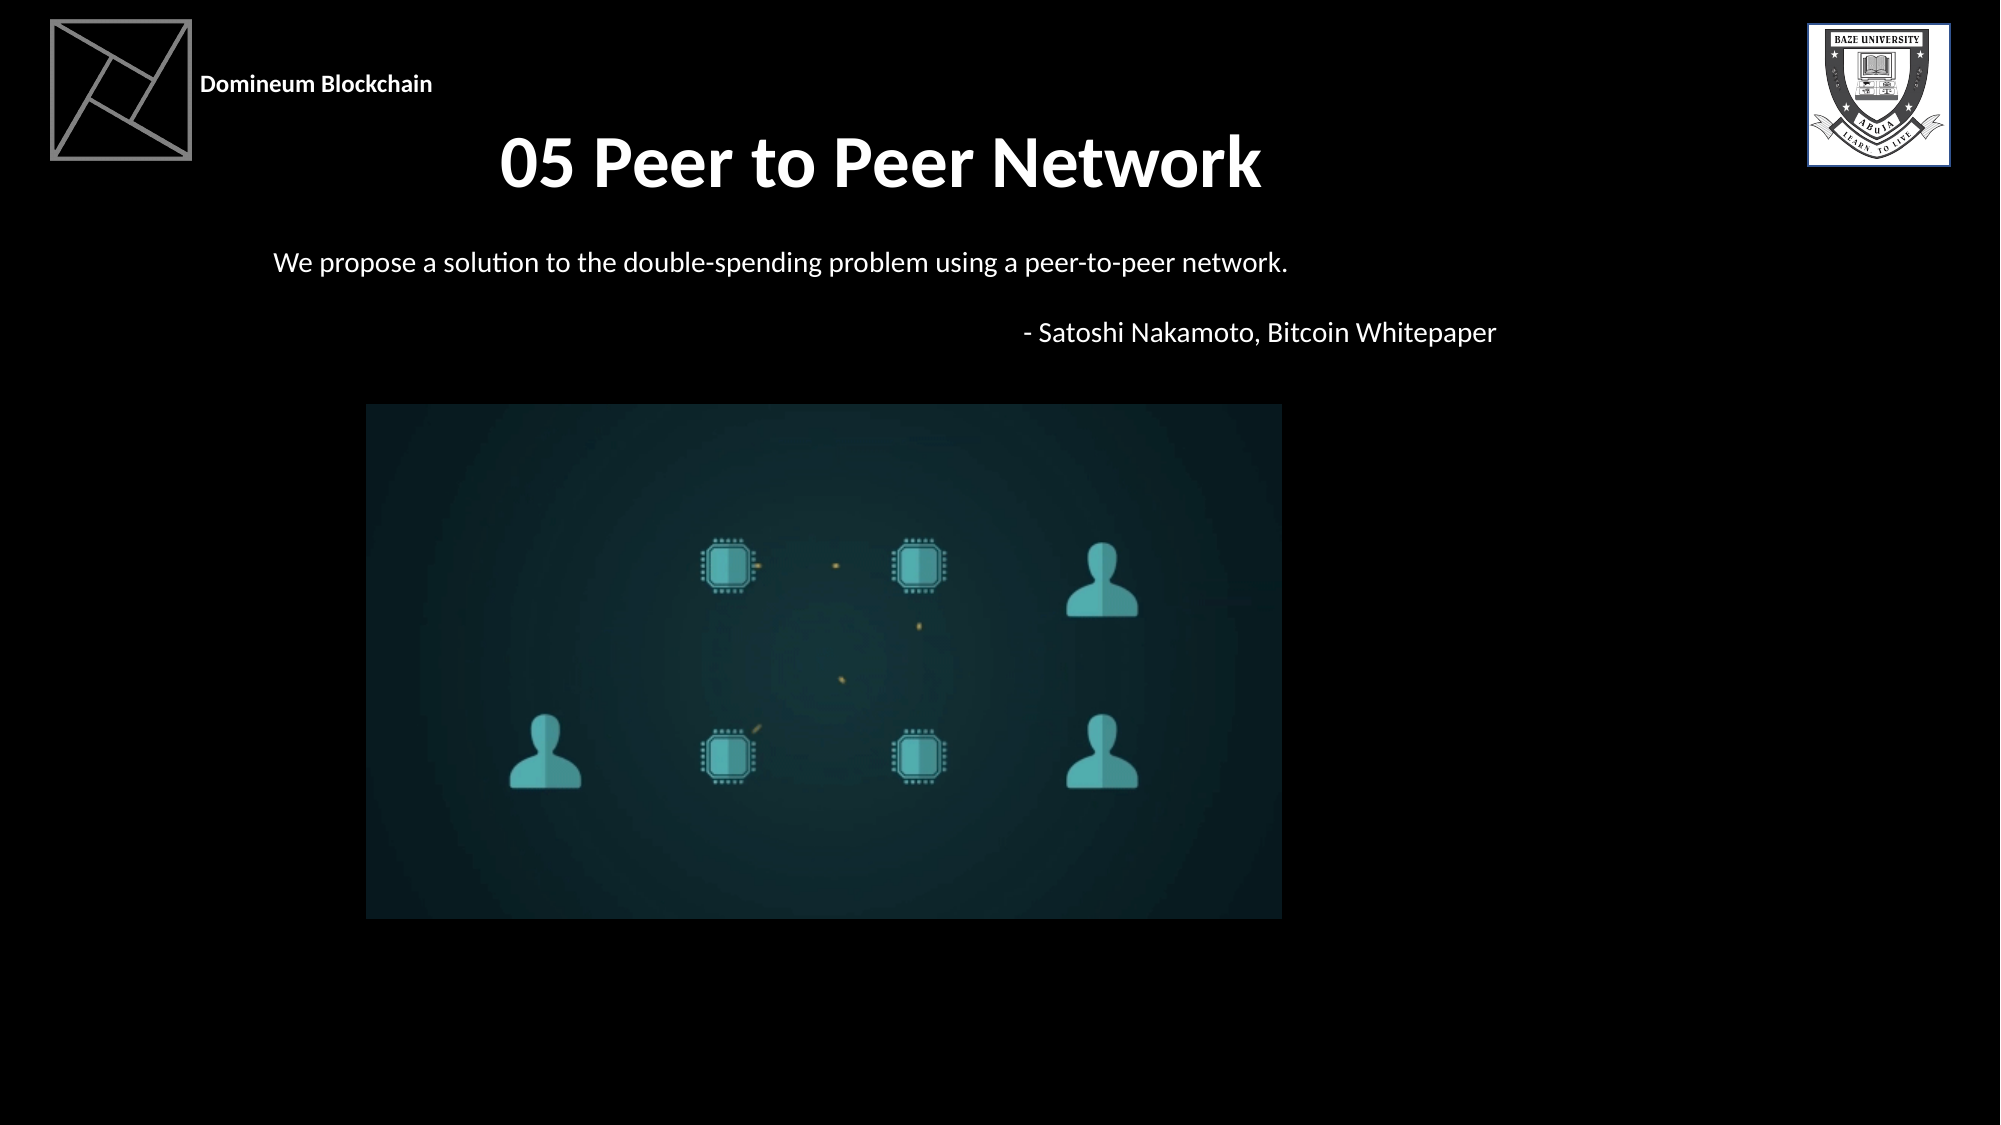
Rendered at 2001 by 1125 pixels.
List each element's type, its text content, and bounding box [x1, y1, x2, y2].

text_box 05 Peer to Peer Network [485, 105, 1278, 211]
picture [49, 19, 192, 162]
text_box We propose a solution to the double-spending problem using a peer-to-peer network. - Satoshi Nakamoto, Bitcoin Whitepaper [258, 235, 1692, 356]
text_box Domineum Blockchain [192, 59, 449, 105]
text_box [1808, 24, 1950, 167]
picture [366, 404, 1282, 919]
